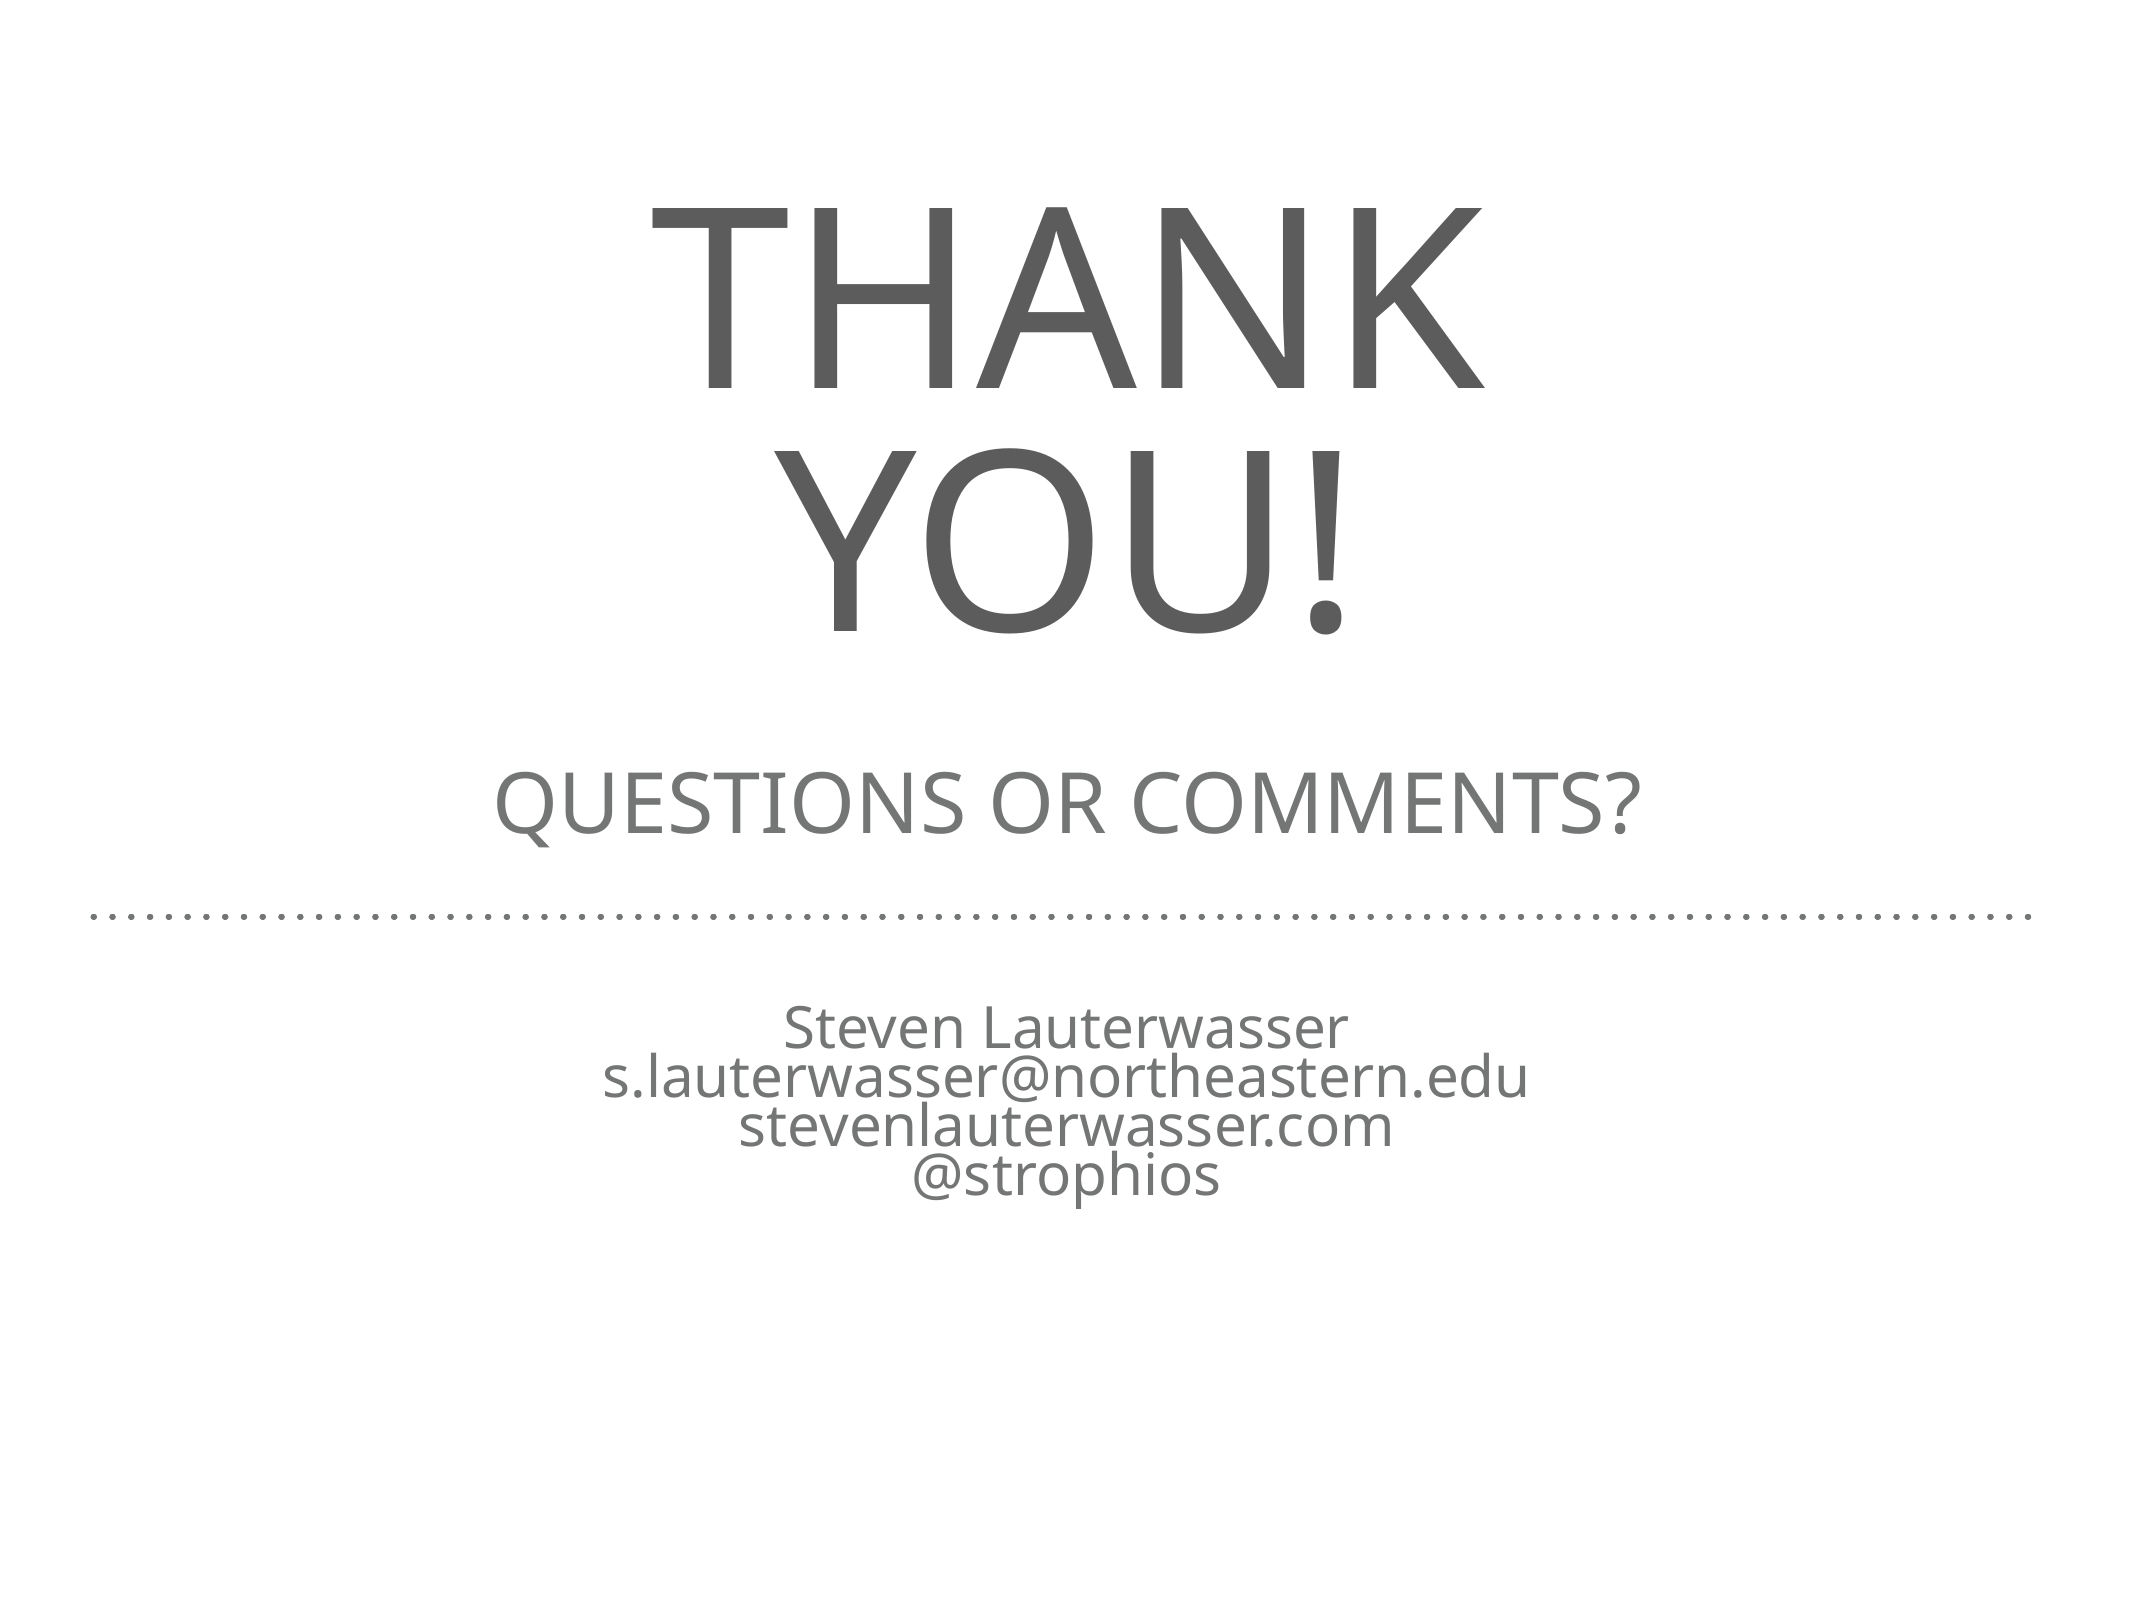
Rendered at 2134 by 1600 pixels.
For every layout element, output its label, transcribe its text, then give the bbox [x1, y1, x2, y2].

subtitle Steven Lauterwasser s.lauterwasser@northeastern.edu stevenlauterwasser.com @strophios [93, 930, 2041, 1468]
title Thank You! [437, 164, 1699, 689]
text_box Questions or Comments? [94, 740, 2041, 860]
